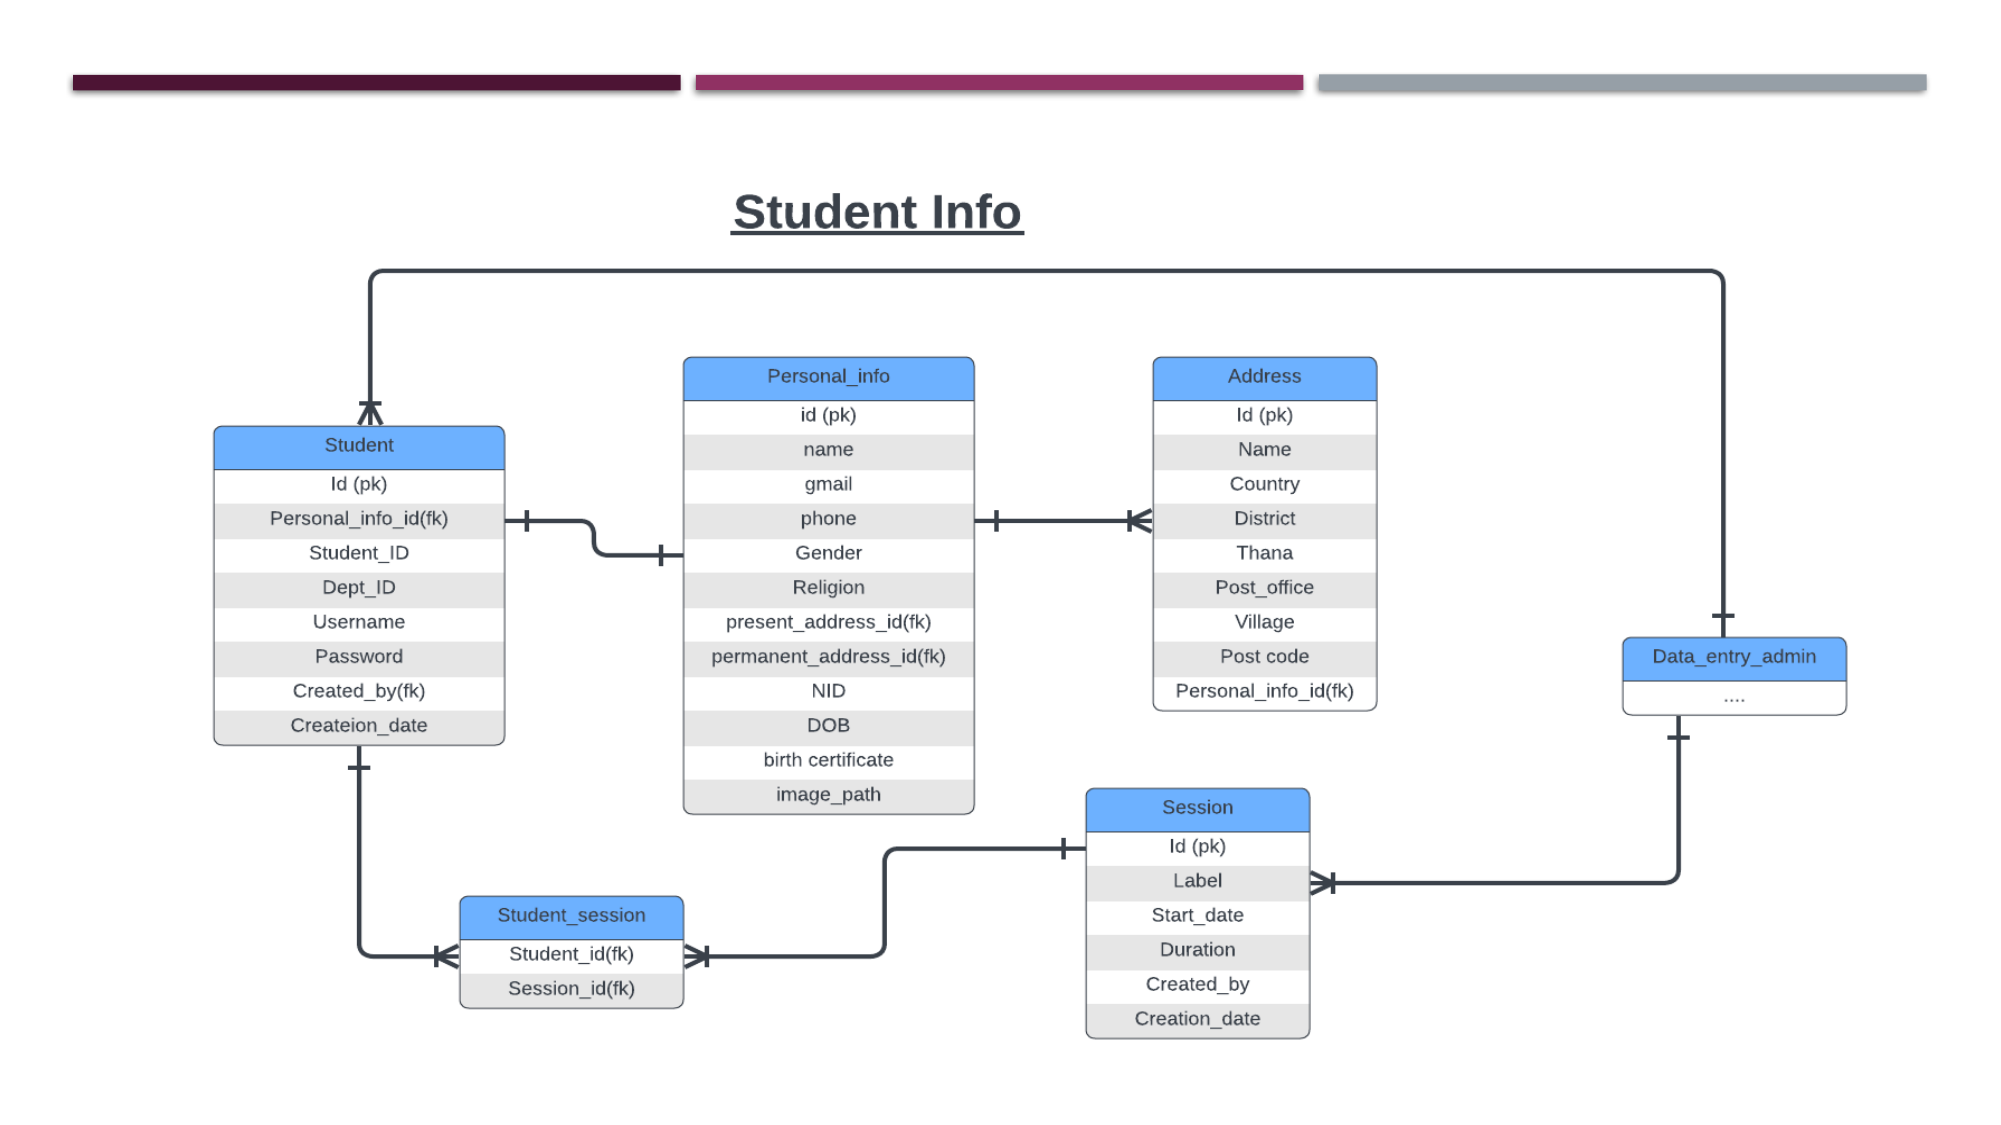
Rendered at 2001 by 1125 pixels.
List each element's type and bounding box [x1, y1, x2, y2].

picture [101, 162, 1932, 1061]
